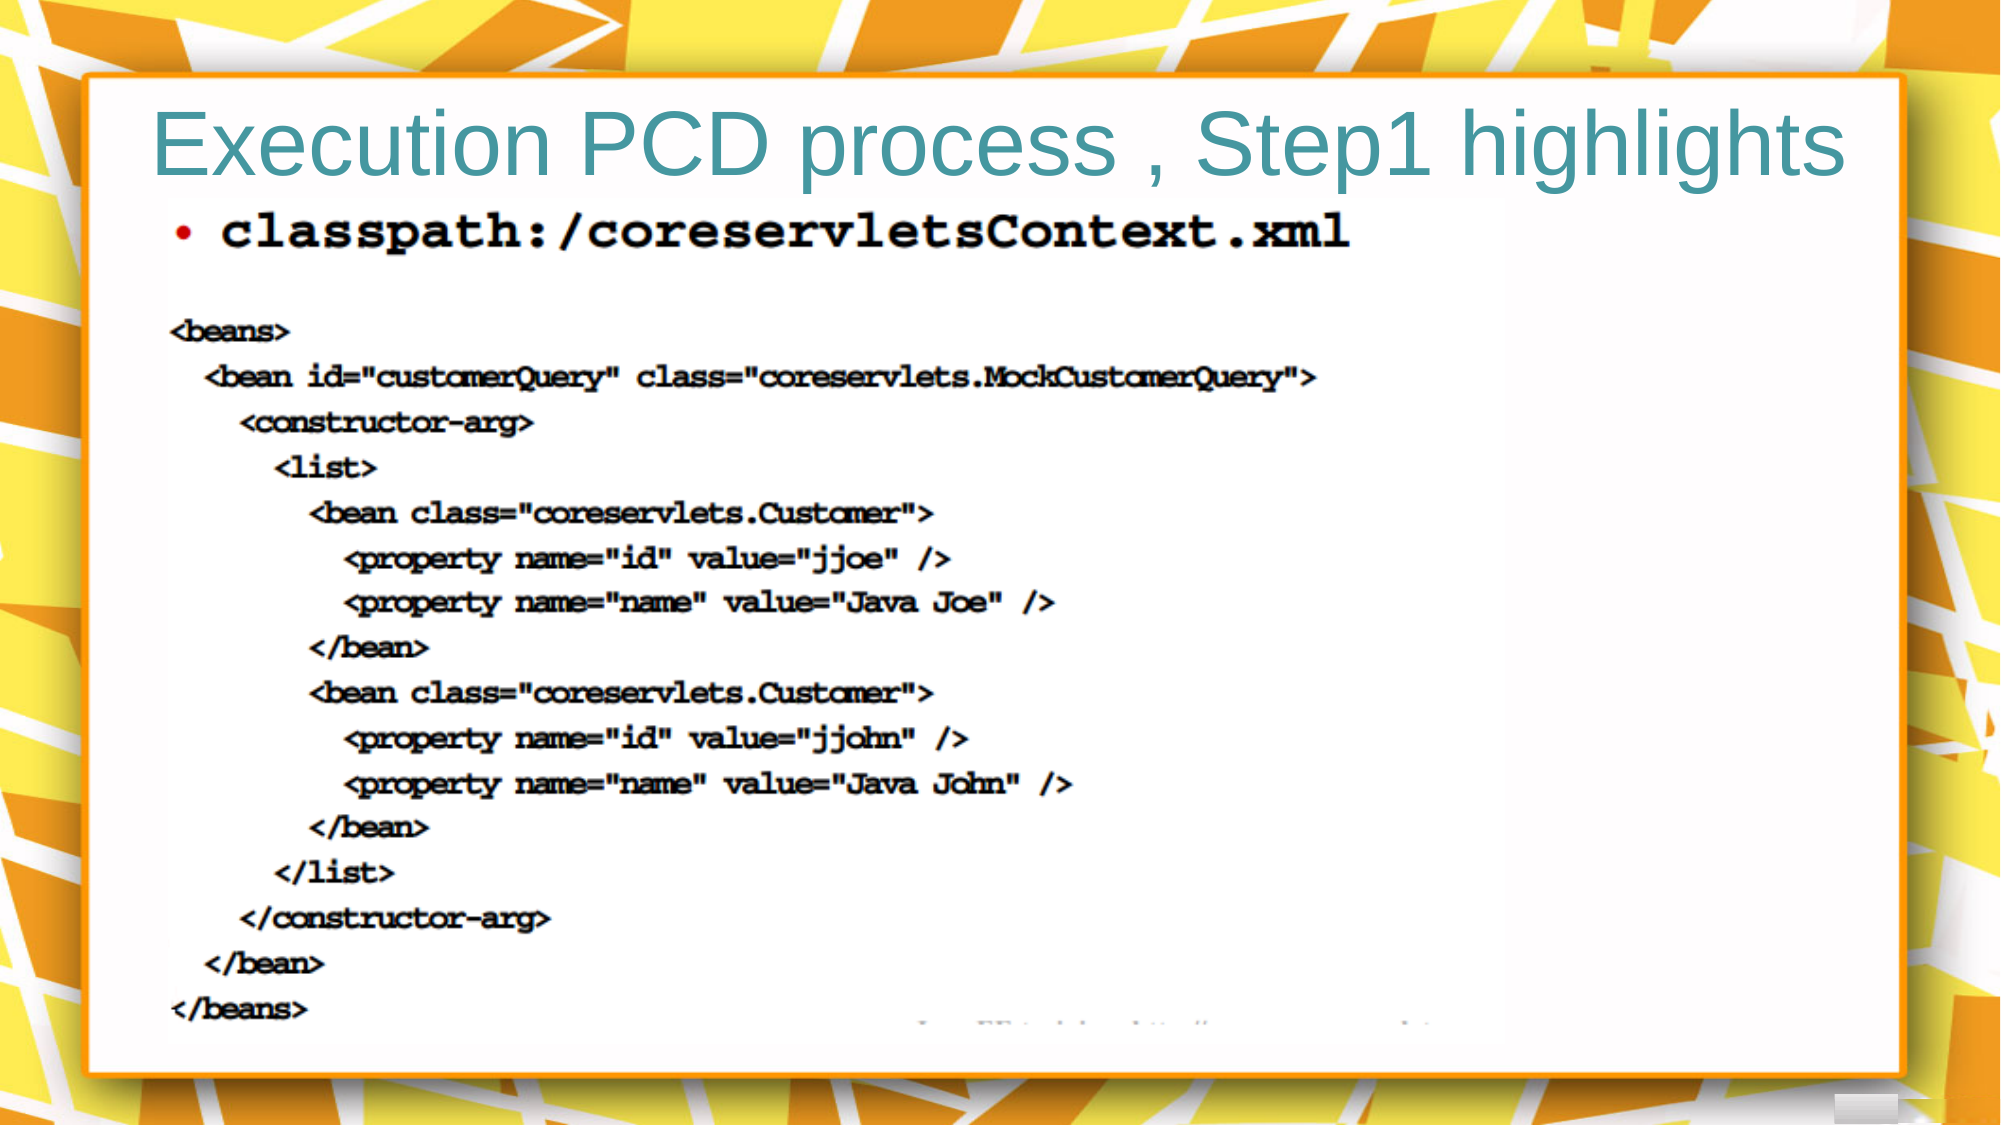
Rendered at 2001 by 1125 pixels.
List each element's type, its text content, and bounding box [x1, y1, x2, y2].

title Execution PCD process , Step1 highlights [99, 45, 1900, 233]
picture [0, 0, 2001, 1125]
